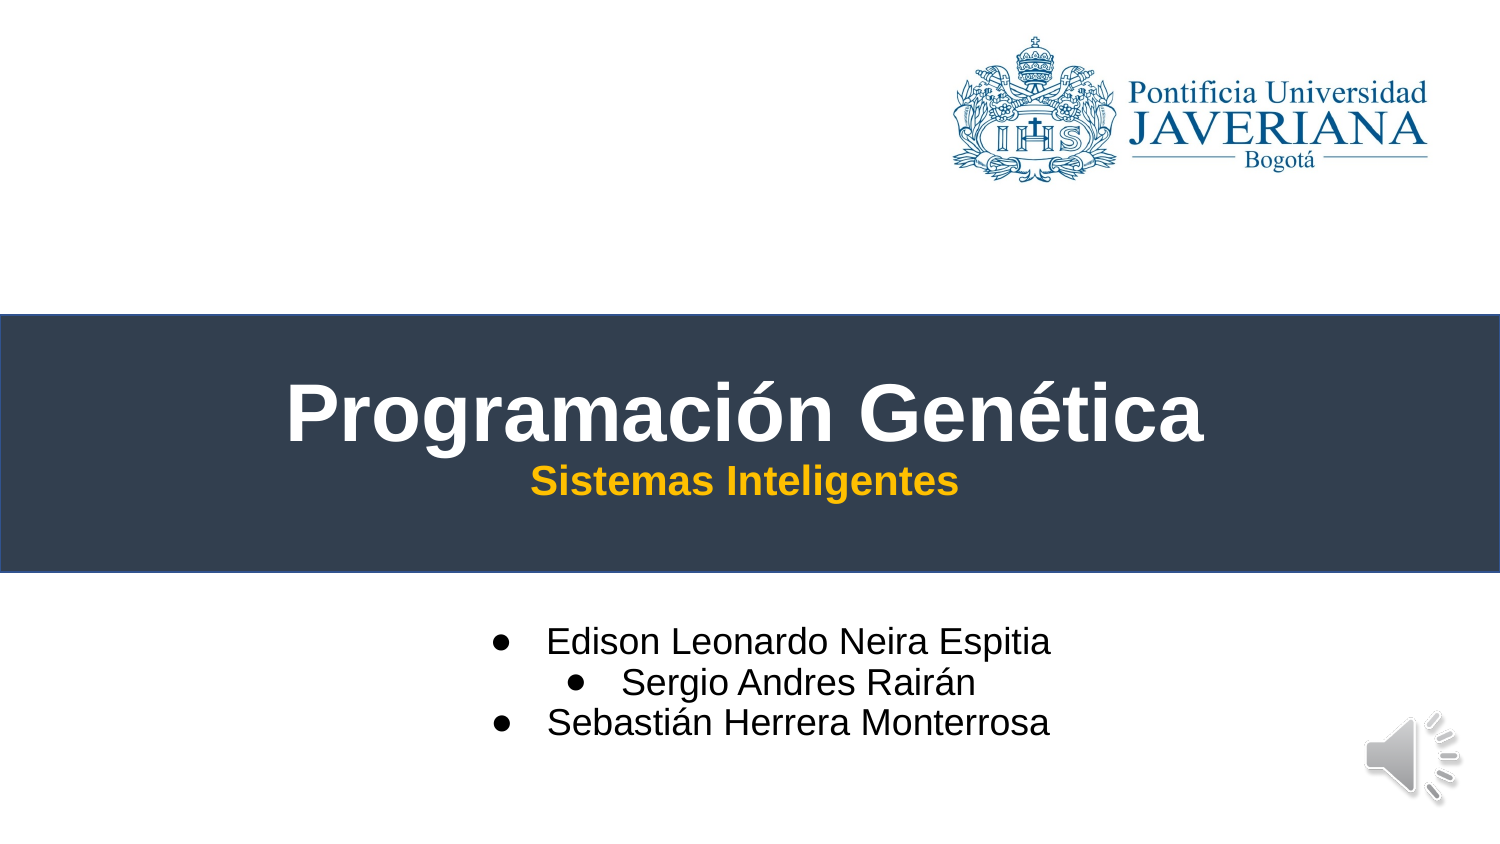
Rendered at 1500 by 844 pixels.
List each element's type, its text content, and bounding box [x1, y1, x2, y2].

picture [1364, 708, 1465, 809]
text_box [0, 315, 1500, 573]
title Programación Genética Sistemas Inteligentes [23, 364, 1466, 511]
subtitle Edison Leonardo Neira Espitia Sergio Andres Rairán Sebastián Herrera Monterrosa [198, 616, 1324, 821]
picture [932, 0, 1467, 218]
